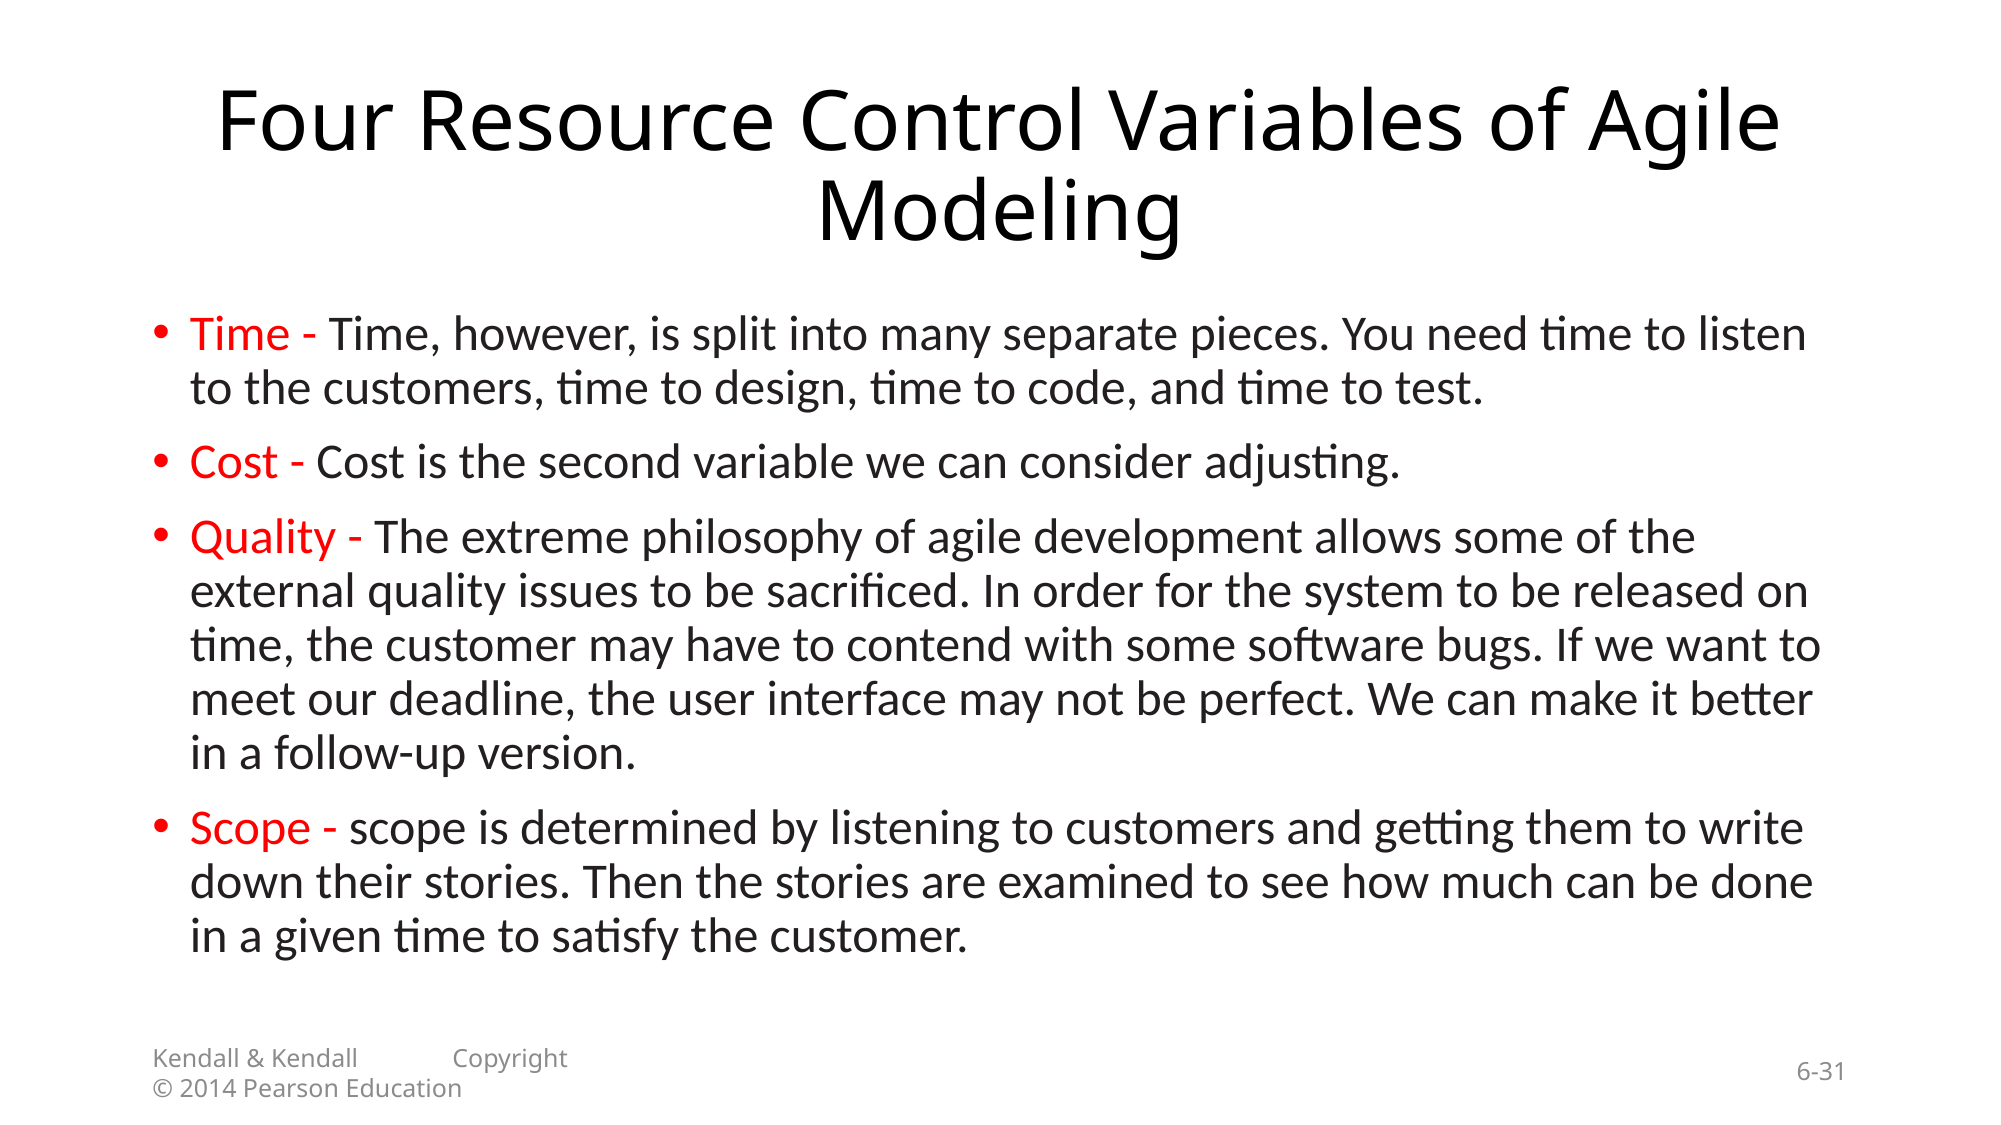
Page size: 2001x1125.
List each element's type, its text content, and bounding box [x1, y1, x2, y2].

list Time - Time, however, is split into many separate pieces. You need time to listen to the customers, time to design, time to code, and time to test. Cost - Cost is the second variable we can consider adjusting. Quality - The extreme philosophy of agile development allows some of the external quality issues to be sacrificed. In order for the system to be released on time, the customer may have to contend with some software bugs. If we want to meet our deadline, the user interface may not be perfect. We can make it better in a follow-up version. Scope - scope is determined by listening to customers and getting them to write down their stories. Then the stories are examined to see how much can be done in a given time to satisfy the customer. [137, 299, 1863, 1014]
slide_number Kendall & Kendall Copyright © 2014 Pearson Education [137, 1042, 588, 1103]
slide_number 6-31 [1412, 1042, 1863, 1103]
title Four Resource Control Variables of Agile Modeling [137, 59, 1863, 278]
